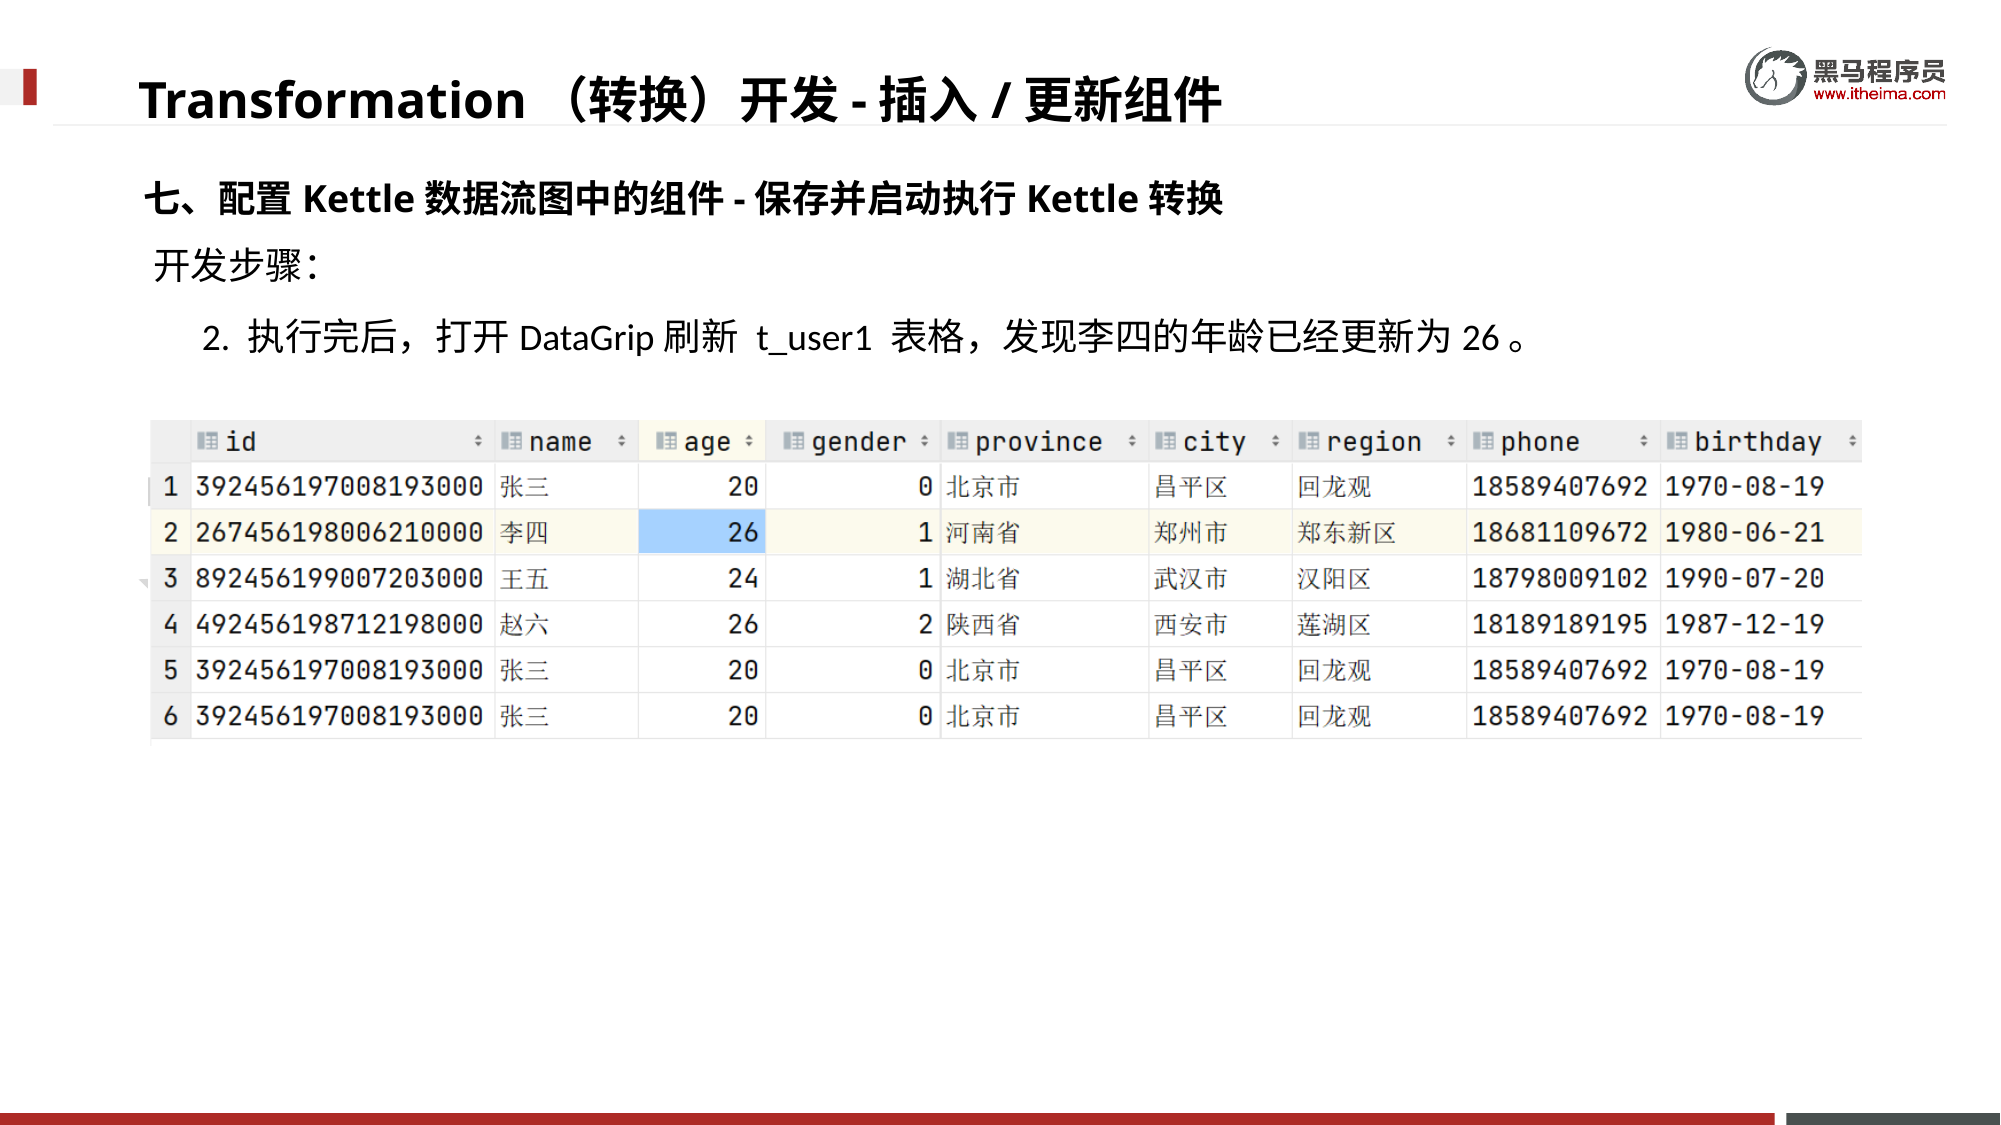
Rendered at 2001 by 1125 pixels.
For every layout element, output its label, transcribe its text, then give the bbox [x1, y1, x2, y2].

title Transformation（转换）开发-插入/更新组件 [48, 54, 1711, 143]
text_box [136, 577, 143, 587]
text_box 2. 执行完后，打开DataGrip刷新 t_user1 表格，发现李四的年龄已经更新为26。 [187, 305, 1735, 366]
picture [1744, 46, 1946, 106]
picture [147, 420, 1862, 747]
text_box 开发步骤： [138, 234, 1889, 295]
text_box 七、配置Kettle数据流图中的组件-保存并启动执行Kettle转换 [0, 167, 1665, 297]
